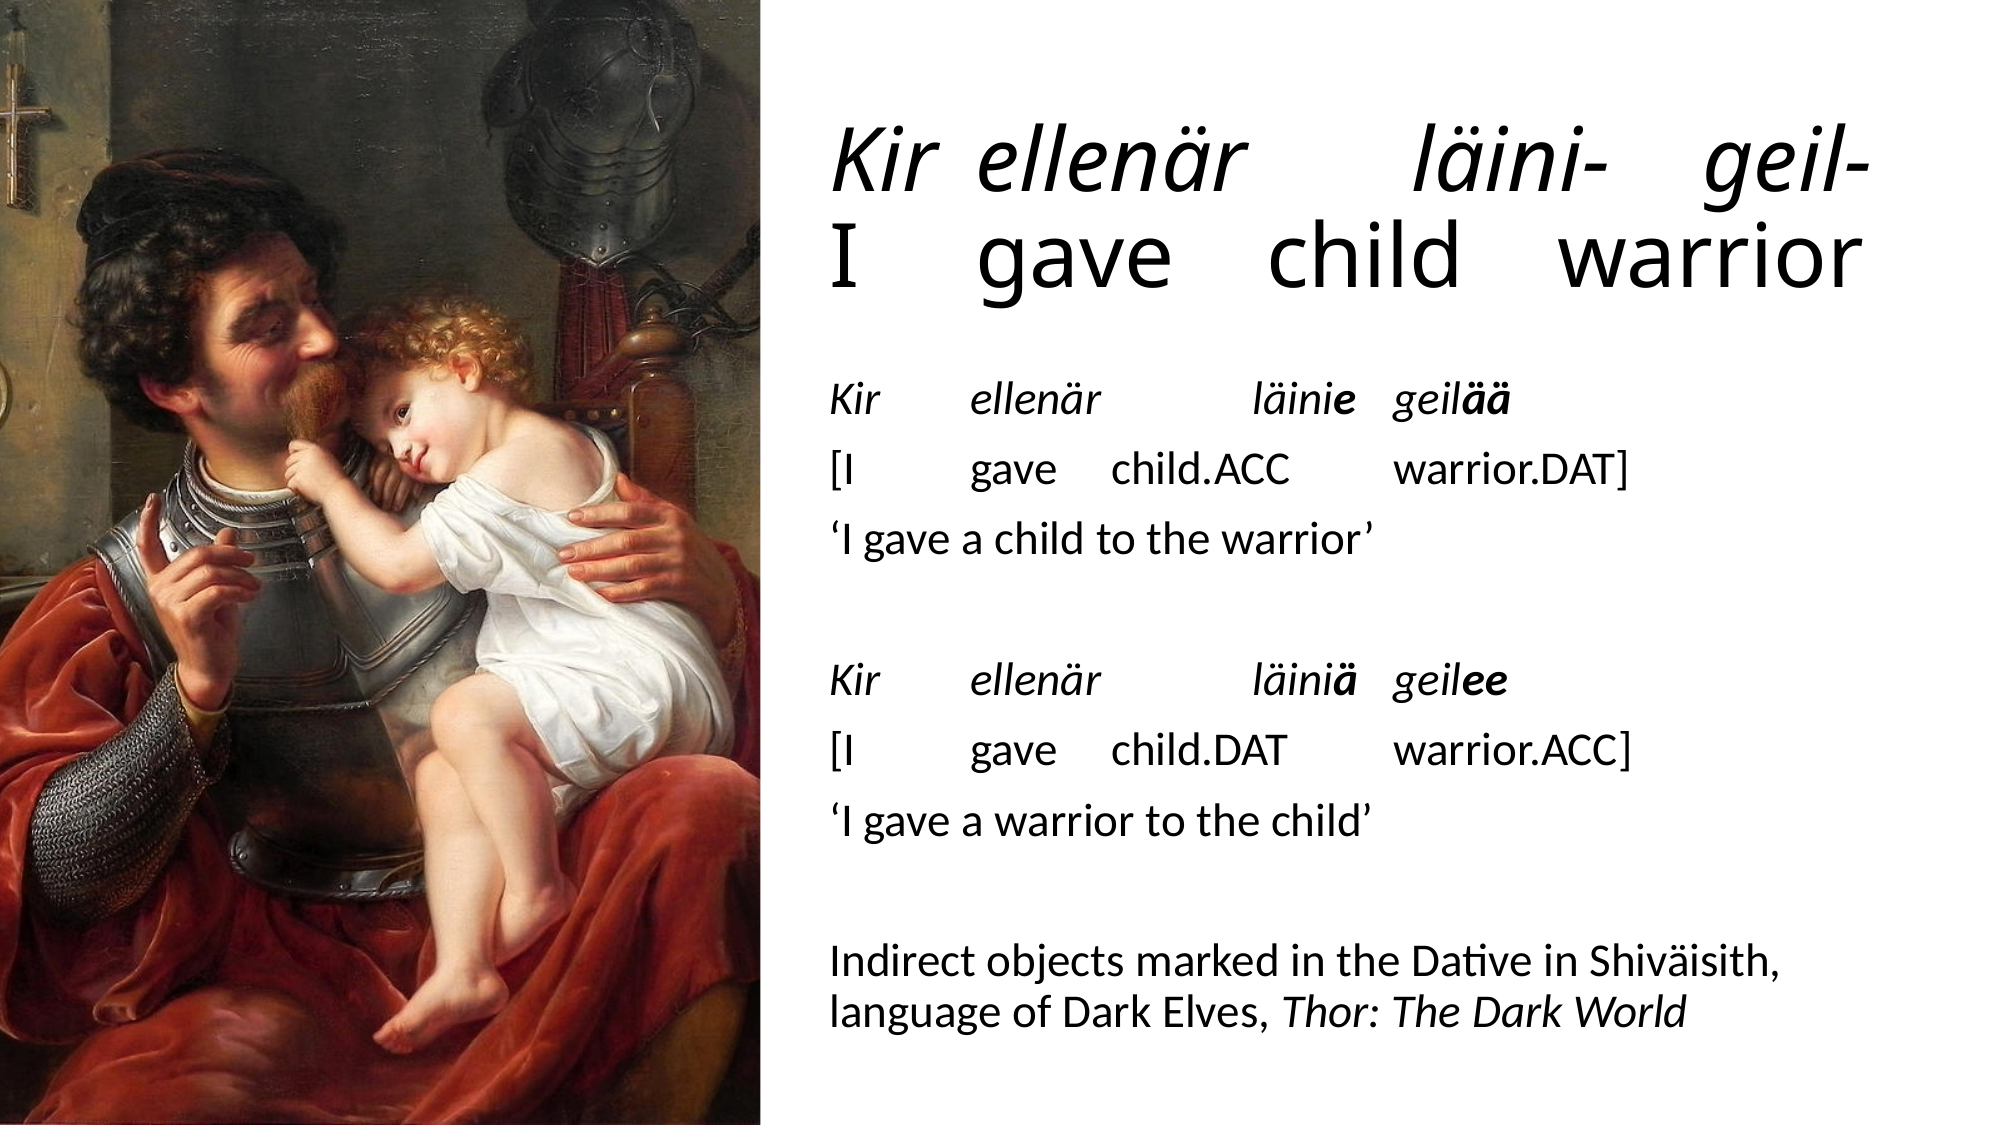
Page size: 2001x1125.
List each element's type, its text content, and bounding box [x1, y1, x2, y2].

list Kir ellenär läinie geilää [I gave child.ACC warrior.DAT] ‘I gave a child to the warrior’ Kir ellenär läiniä geilee [I gave child.DAT warrior.ACC] ‘I gave a warrior to the child’ Indirect objects marked in the Dative in Shiväisith, language of Dark Elves, Thor: The Dark World [814, 366, 1895, 1047]
title Kir ellenär läini- geil- I gave child warrior [814, 103, 1895, 315]
picture [0, 0, 761, 1125]
